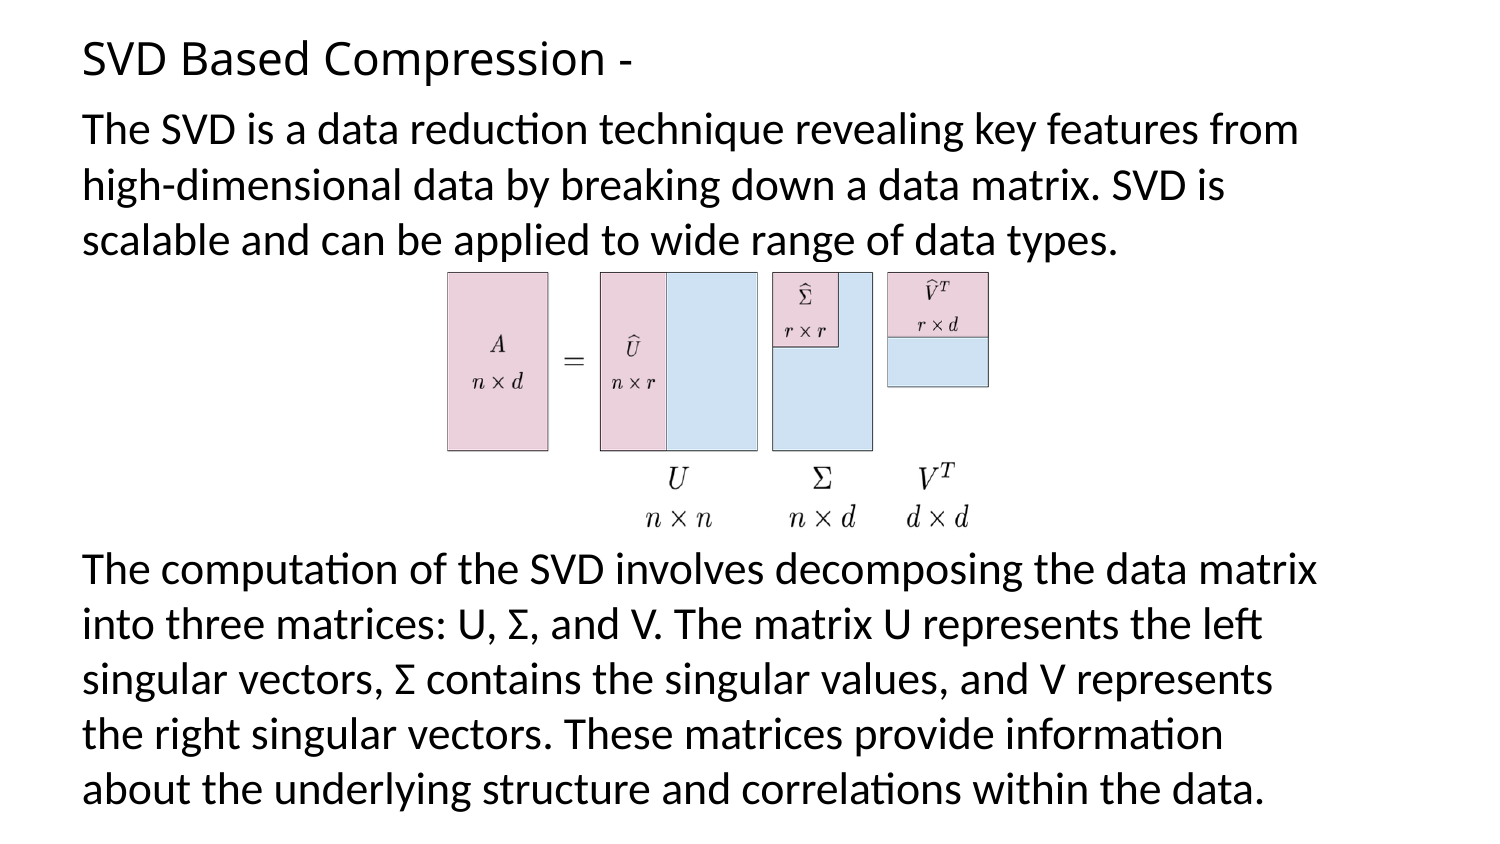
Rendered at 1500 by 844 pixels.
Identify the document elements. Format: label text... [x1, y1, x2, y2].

text_box SVD Based Compression - The SVD is a data reduction technique revealing key features from high-dimensional data by breaking down a data matrix. SVD is scalable and can be applied to wide range of data types. The computation of the SVD involves decomposing the data matrix into three matrices: U, Σ, and V. The matrix U represents the left singular vectors, Σ contains the singular values, and V represents the right singular vectors. These matrices provide information about the underlying structure and correlations within the data. [66, 14, 1342, 830]
picture [425, 261, 1008, 541]
